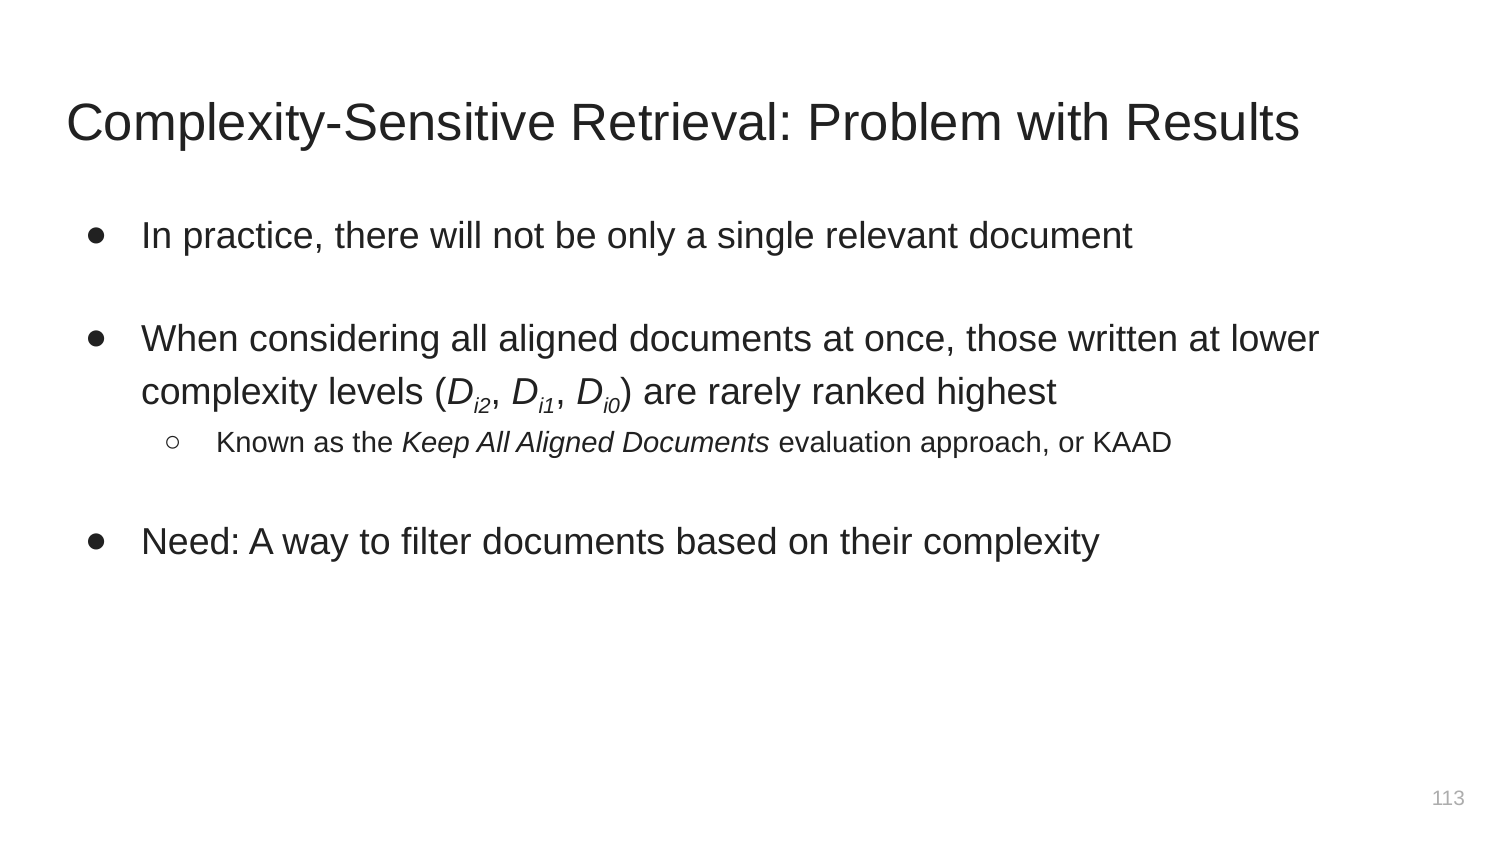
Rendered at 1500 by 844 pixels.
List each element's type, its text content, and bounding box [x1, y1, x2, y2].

list In practice, there will not be only a single relevant document When considering all aligned documents at once, those written at lower complexity levels (Di2, Di1, Di0) are rarely ranked highest Known as the Keep All Aligned Documents evaluation approach, or KAAD Need: A way to filter documents based on their complexity [51, 189, 1449, 750]
title Complexity-Sensitive Retrieval: Problem with Results [51, 72, 1449, 167]
slide_number ‹#› [1389, 764, 1480, 830]
